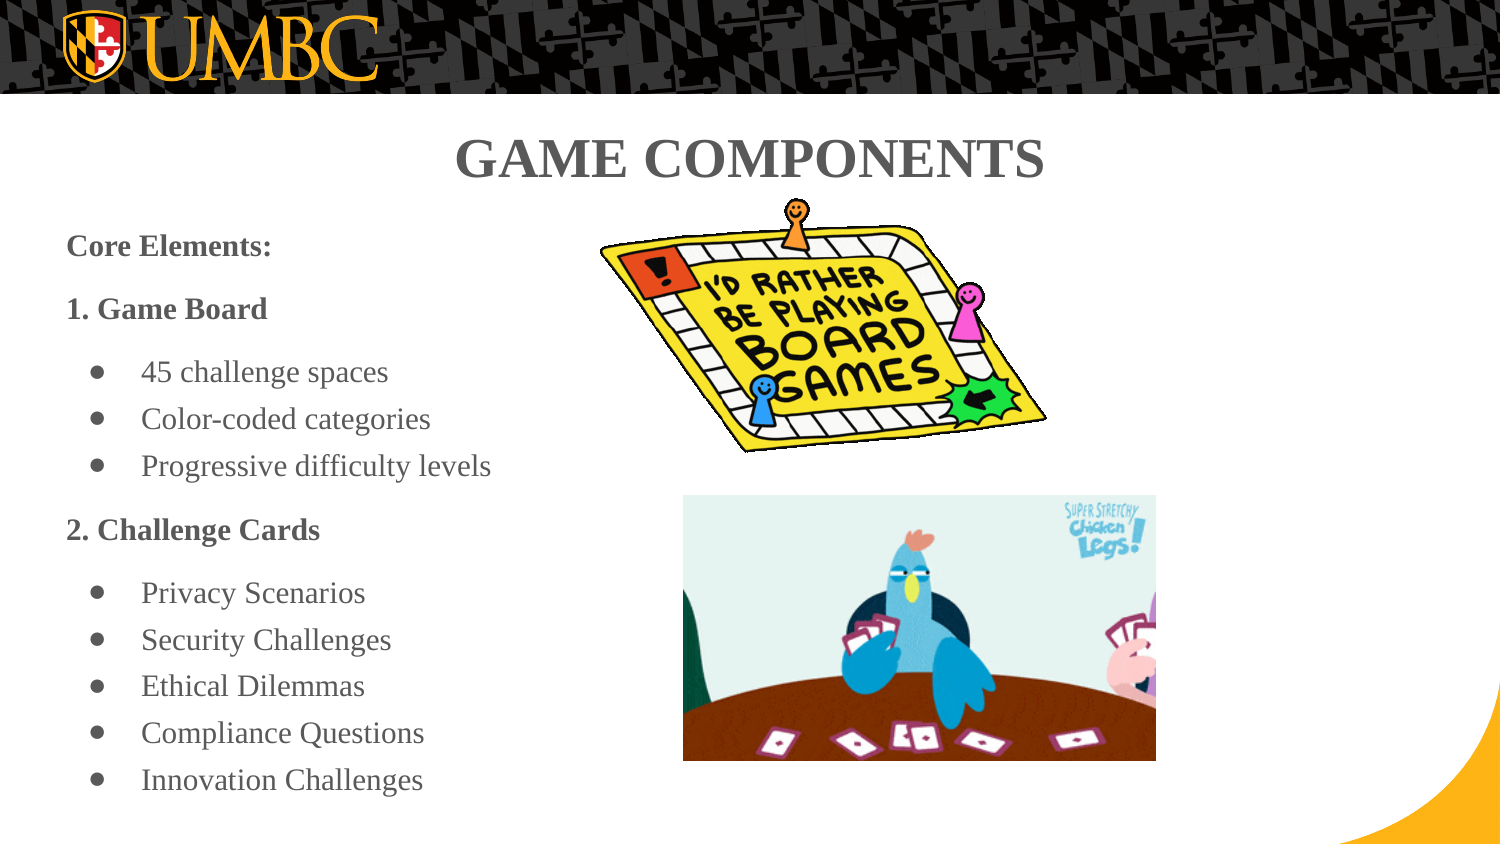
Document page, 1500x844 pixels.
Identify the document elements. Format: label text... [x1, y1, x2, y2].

title GAME COMPONENTS [51, 106, 1449, 200]
picture [1338, 679, 1500, 844]
list Core Elements: 1. Game Board 45 challenge spaces Color-coded categories Progressive difficulty levels 2. Challenge Cards Privacy Scenarios Security Challenges Ethical Dilemmas Compliance Questions Innovation Challenges [51, 200, 1449, 761]
picture [0, 0, 1500, 94]
picture [683, 495, 1157, 762]
picture [587, 186, 1061, 469]
